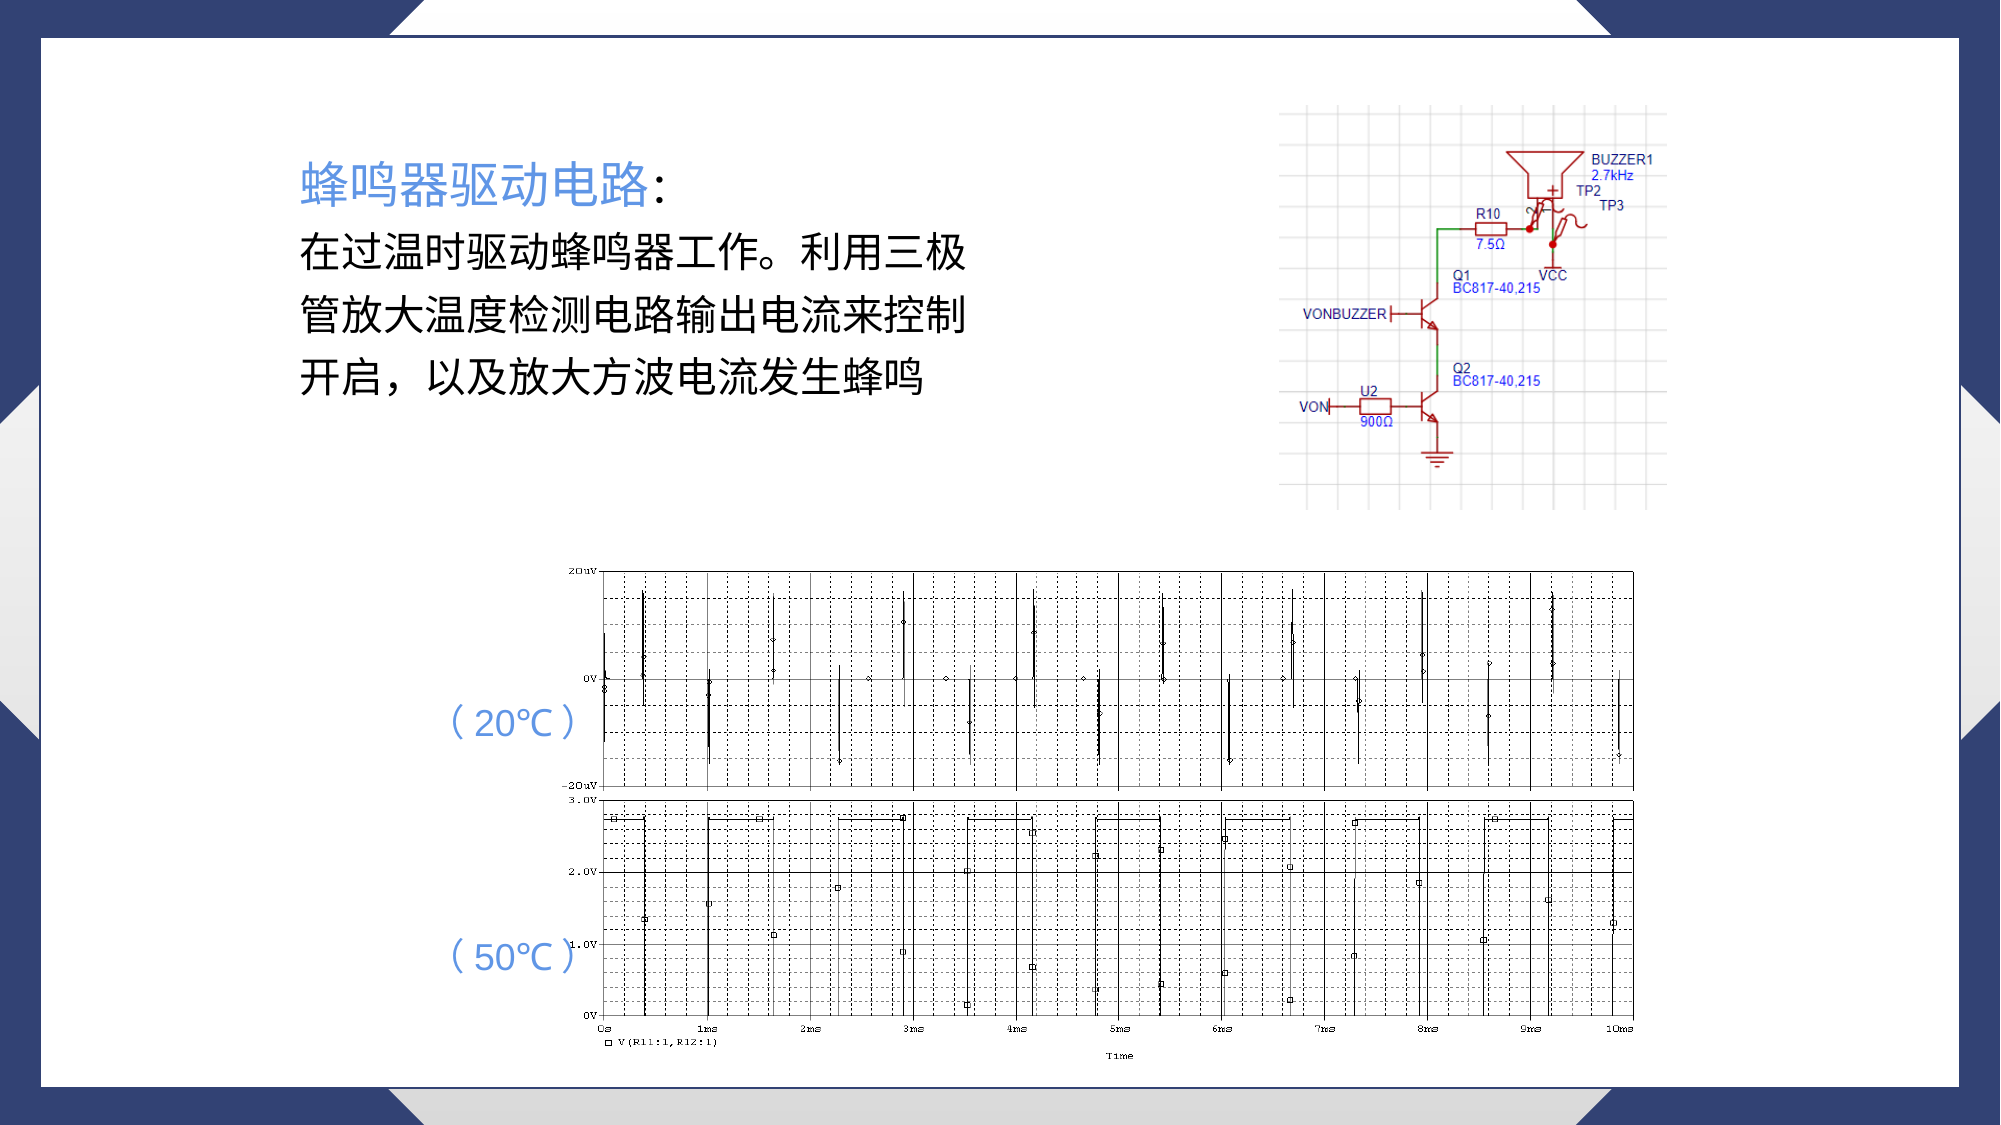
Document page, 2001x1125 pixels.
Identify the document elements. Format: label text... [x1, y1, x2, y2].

text_box [1574, 0, 2000, 426]
text_box [1574, 699, 2000, 1125]
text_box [412, 564, 1638, 1063]
text_box [0, 0, 426, 426]
text_box 蜂鸣器驱动电路： 在过温时驱动蜂鸣器工作。利用三极管放大温度检测电路输出电流来控制开启，以及放大方波电流发生蜂鸣 [284, 131, 989, 526]
text_box [0, 699, 426, 1125]
picture [1279, 105, 1667, 510]
text_box [39, 35, 1961, 1089]
